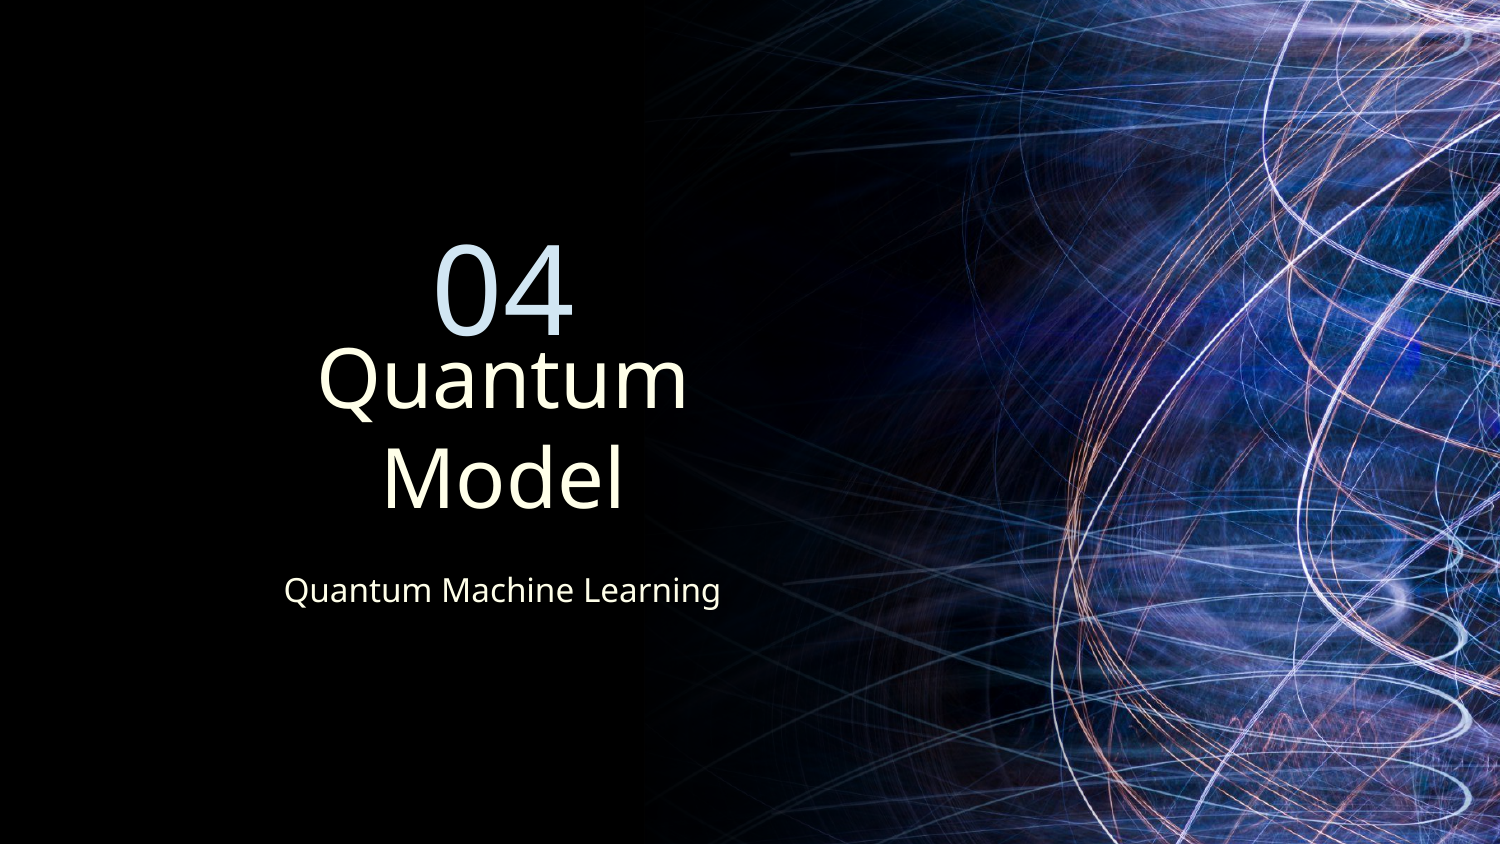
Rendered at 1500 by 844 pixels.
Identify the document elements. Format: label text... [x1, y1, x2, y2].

title Quantum Model [180, 377, 826, 541]
subtitle Quantum Machine Learning [180, 547, 826, 610]
title 04 [367, 210, 639, 361]
picture [529, 0, 1500, 844]
